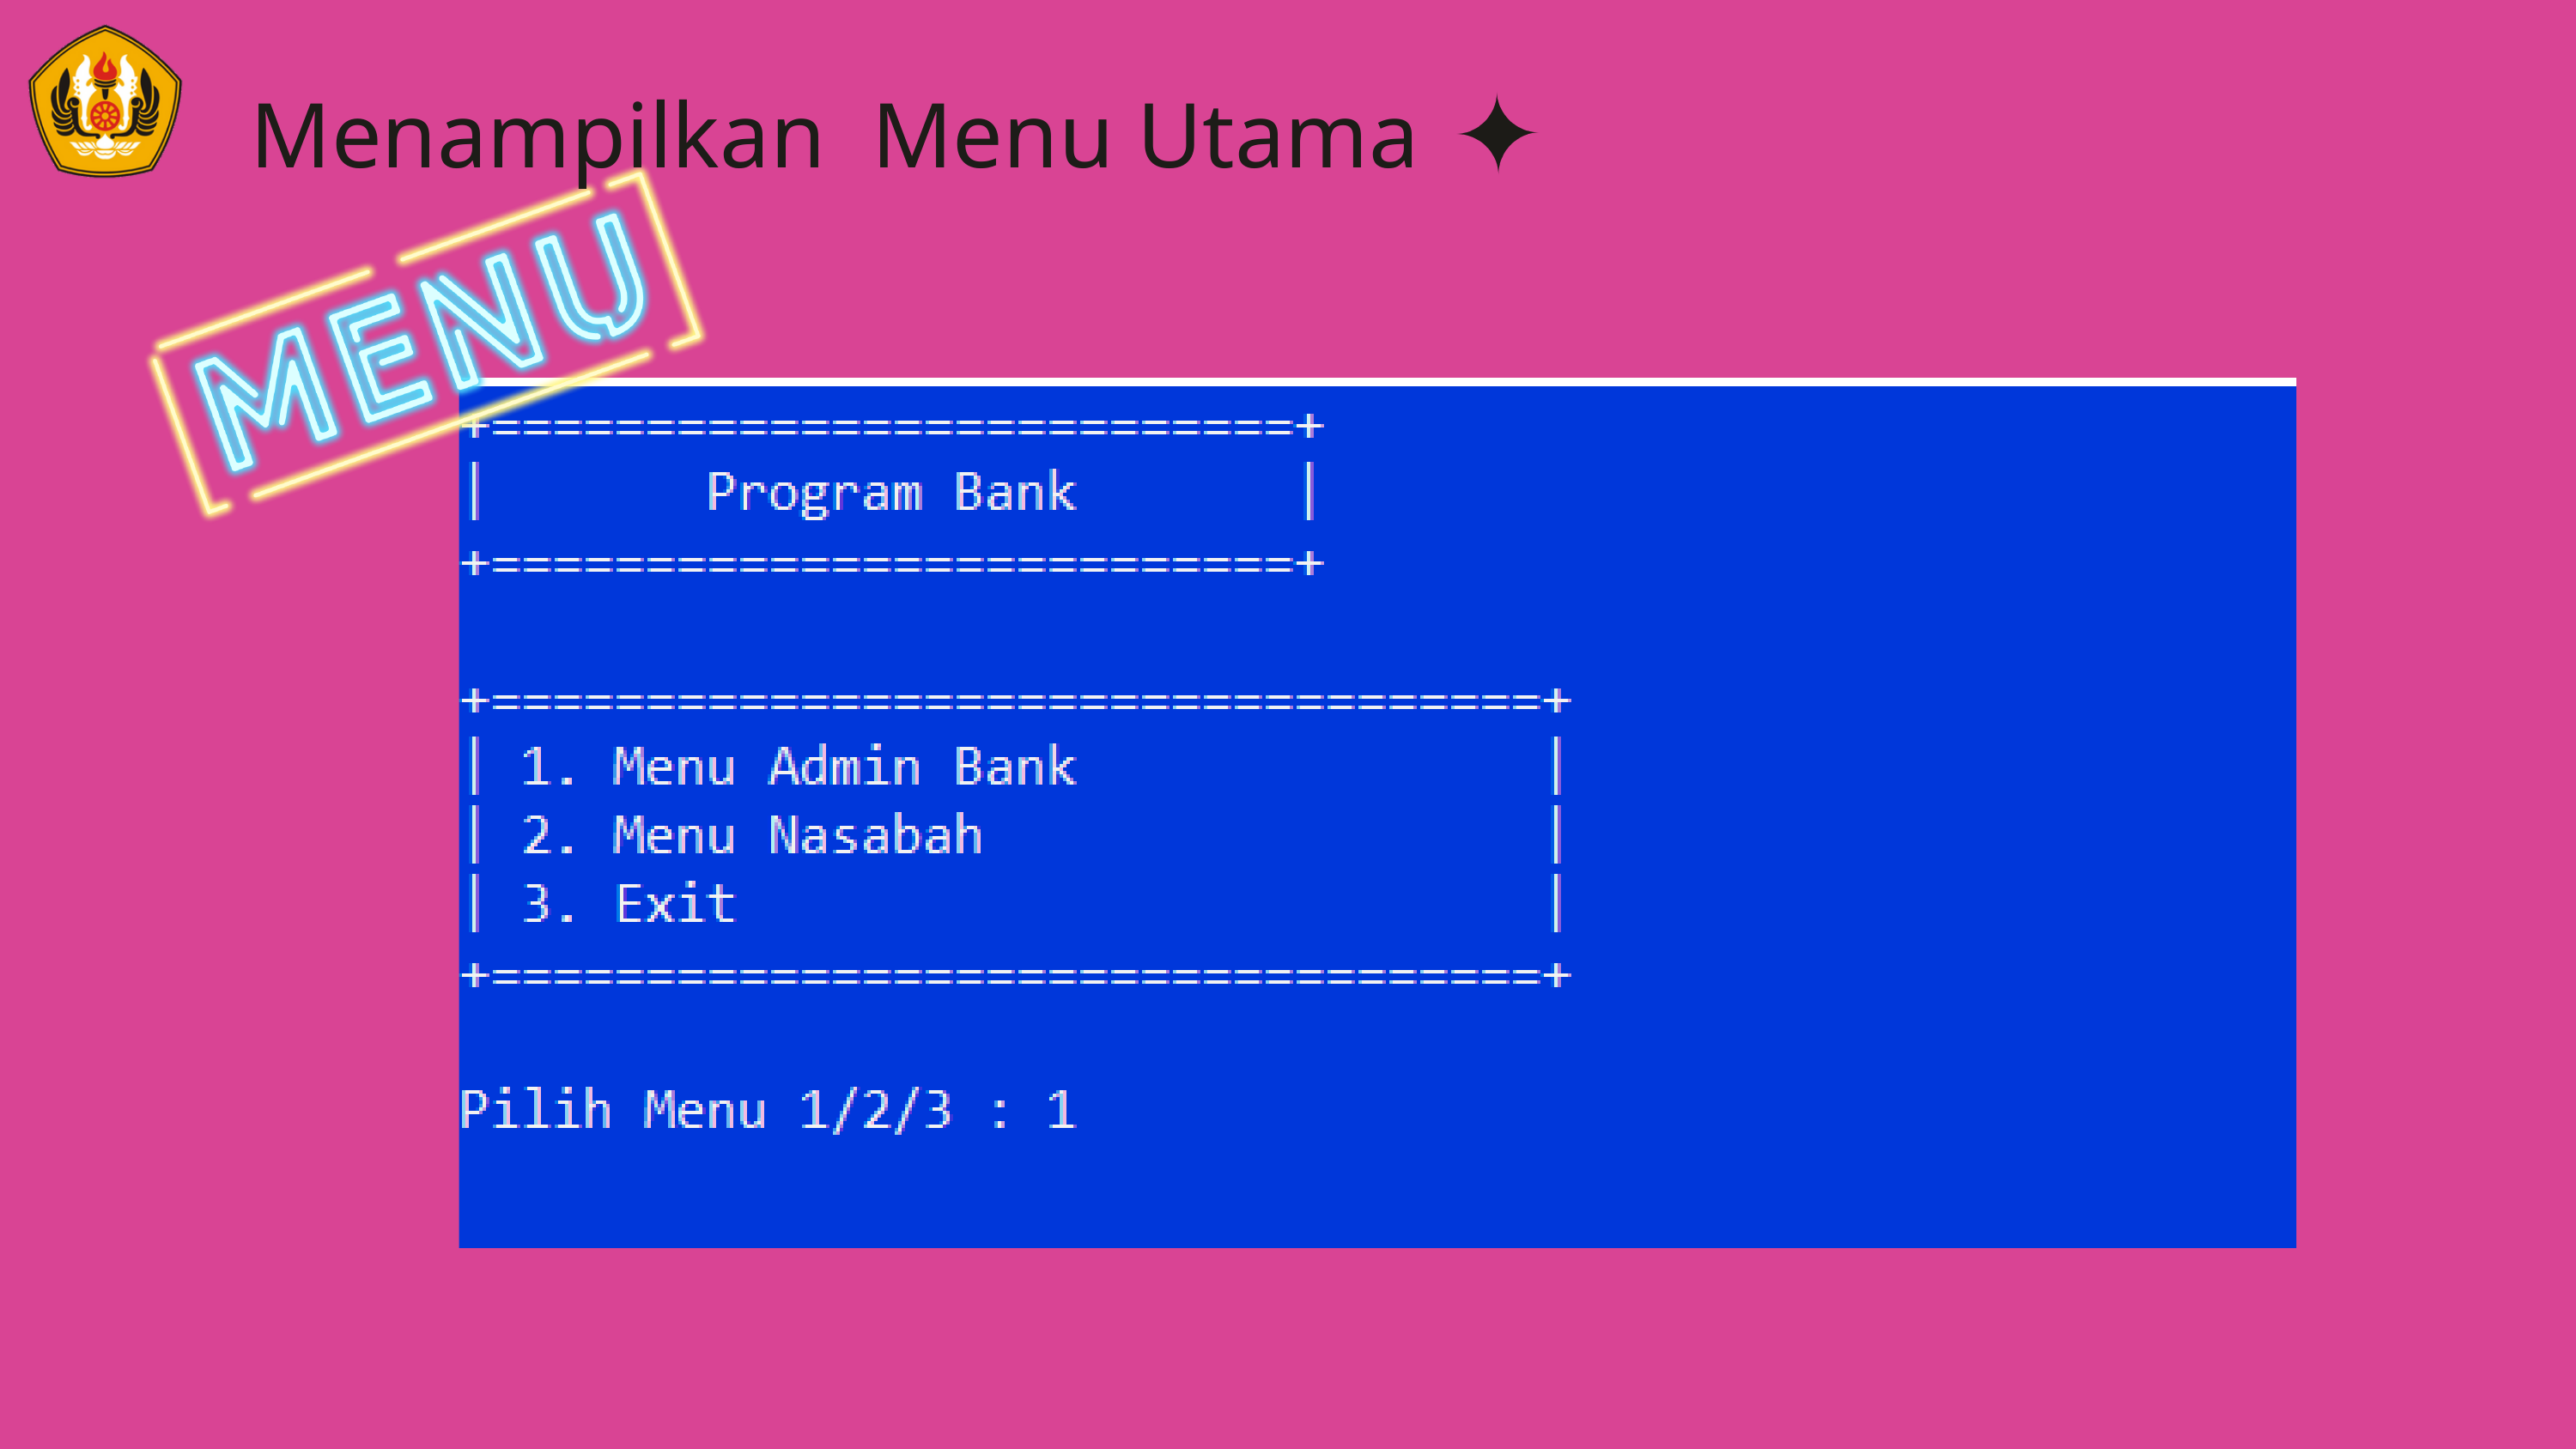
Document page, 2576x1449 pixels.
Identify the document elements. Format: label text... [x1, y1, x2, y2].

picture [88, 185, 2297, 1249]
picture [6, 15, 204, 187]
picture [1455, 90, 1540, 176]
text_box Menampilkan Menu Utama [250, 77, 1434, 185]
